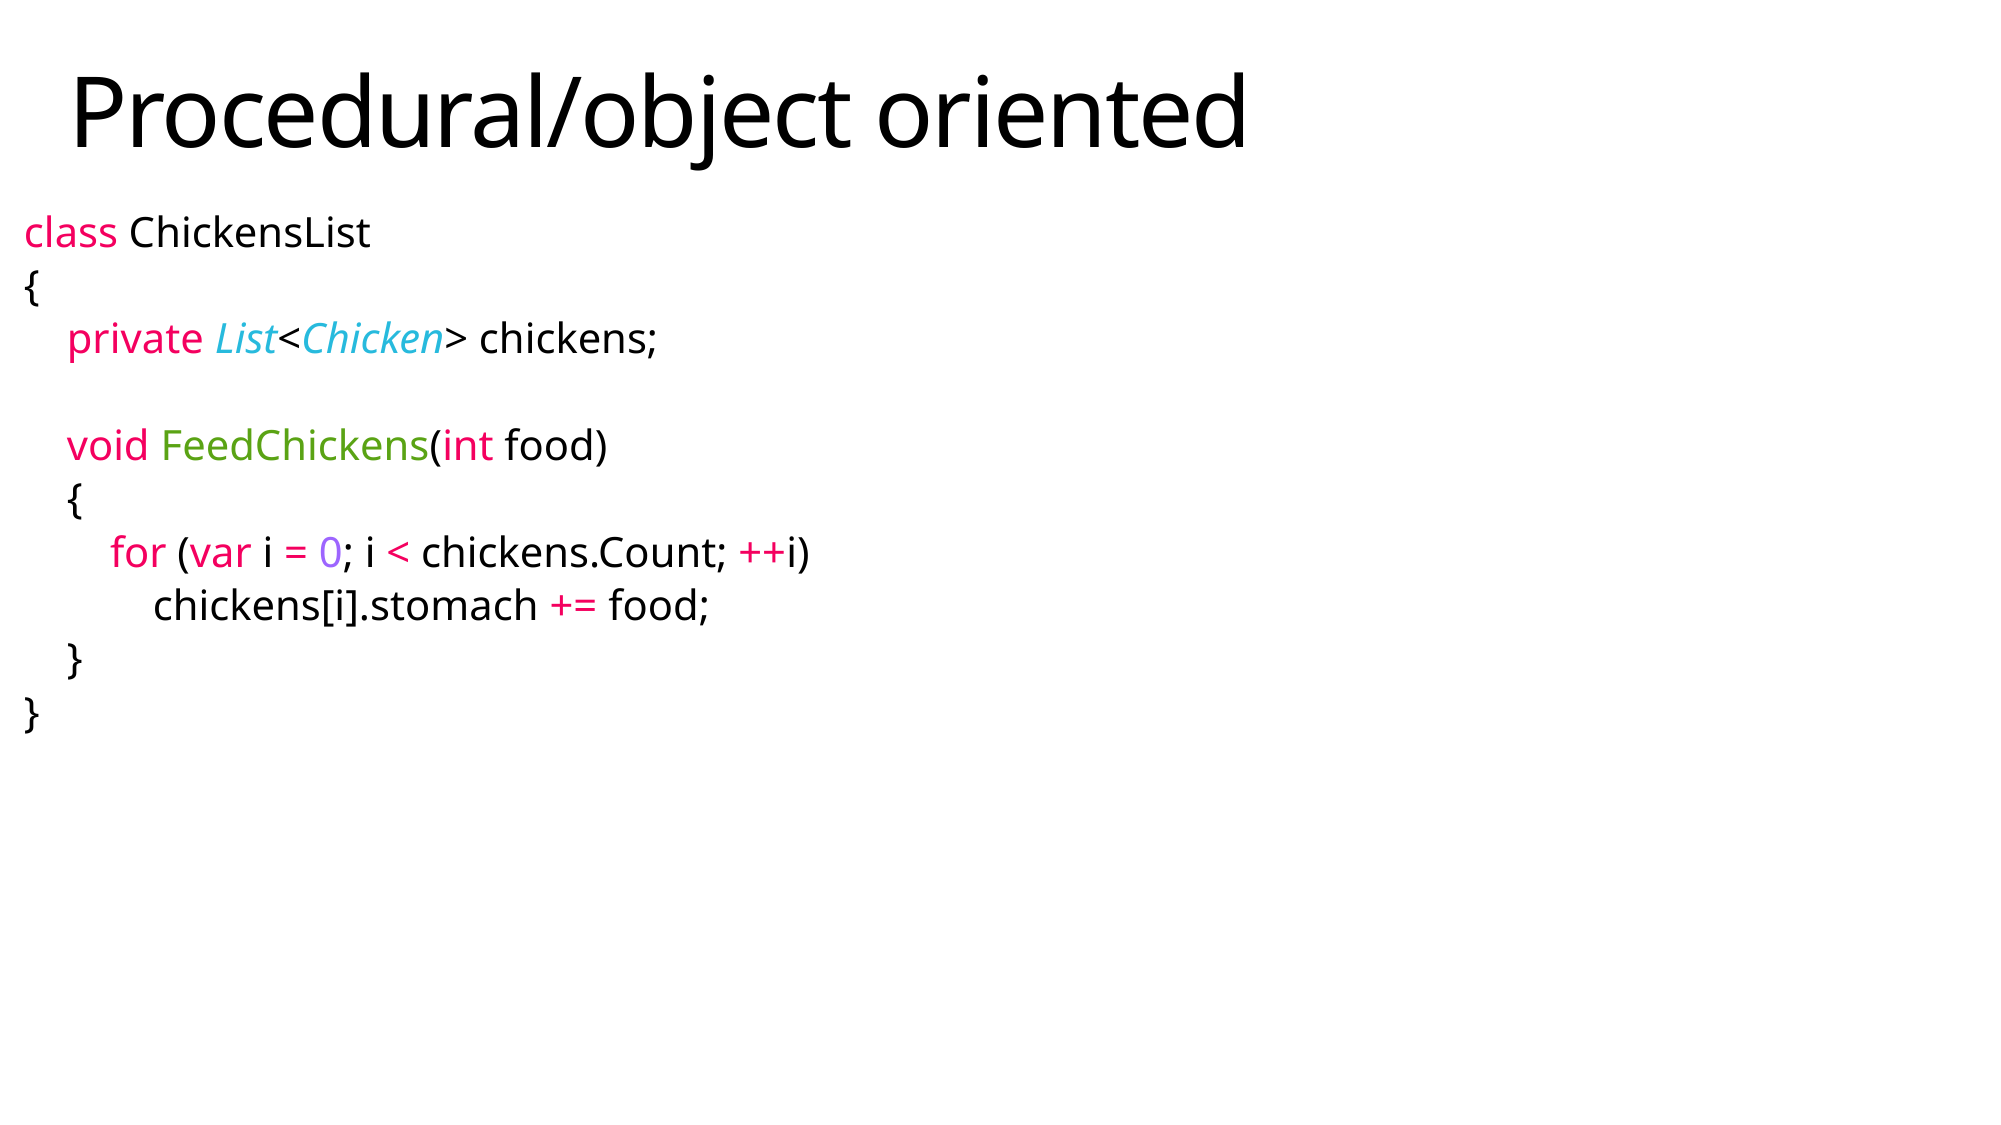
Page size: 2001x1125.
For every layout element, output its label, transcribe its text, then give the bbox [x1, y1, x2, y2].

title Procedural/object oriented [44, 47, 1957, 196]
list class ChickensList { private List<Chicken> chickens; void FeedChickens(int food) { for (var i = 0; i < chickens.Count; ++i) chickens[i].stomach += food; } } [0, 196, 2000, 1125]
